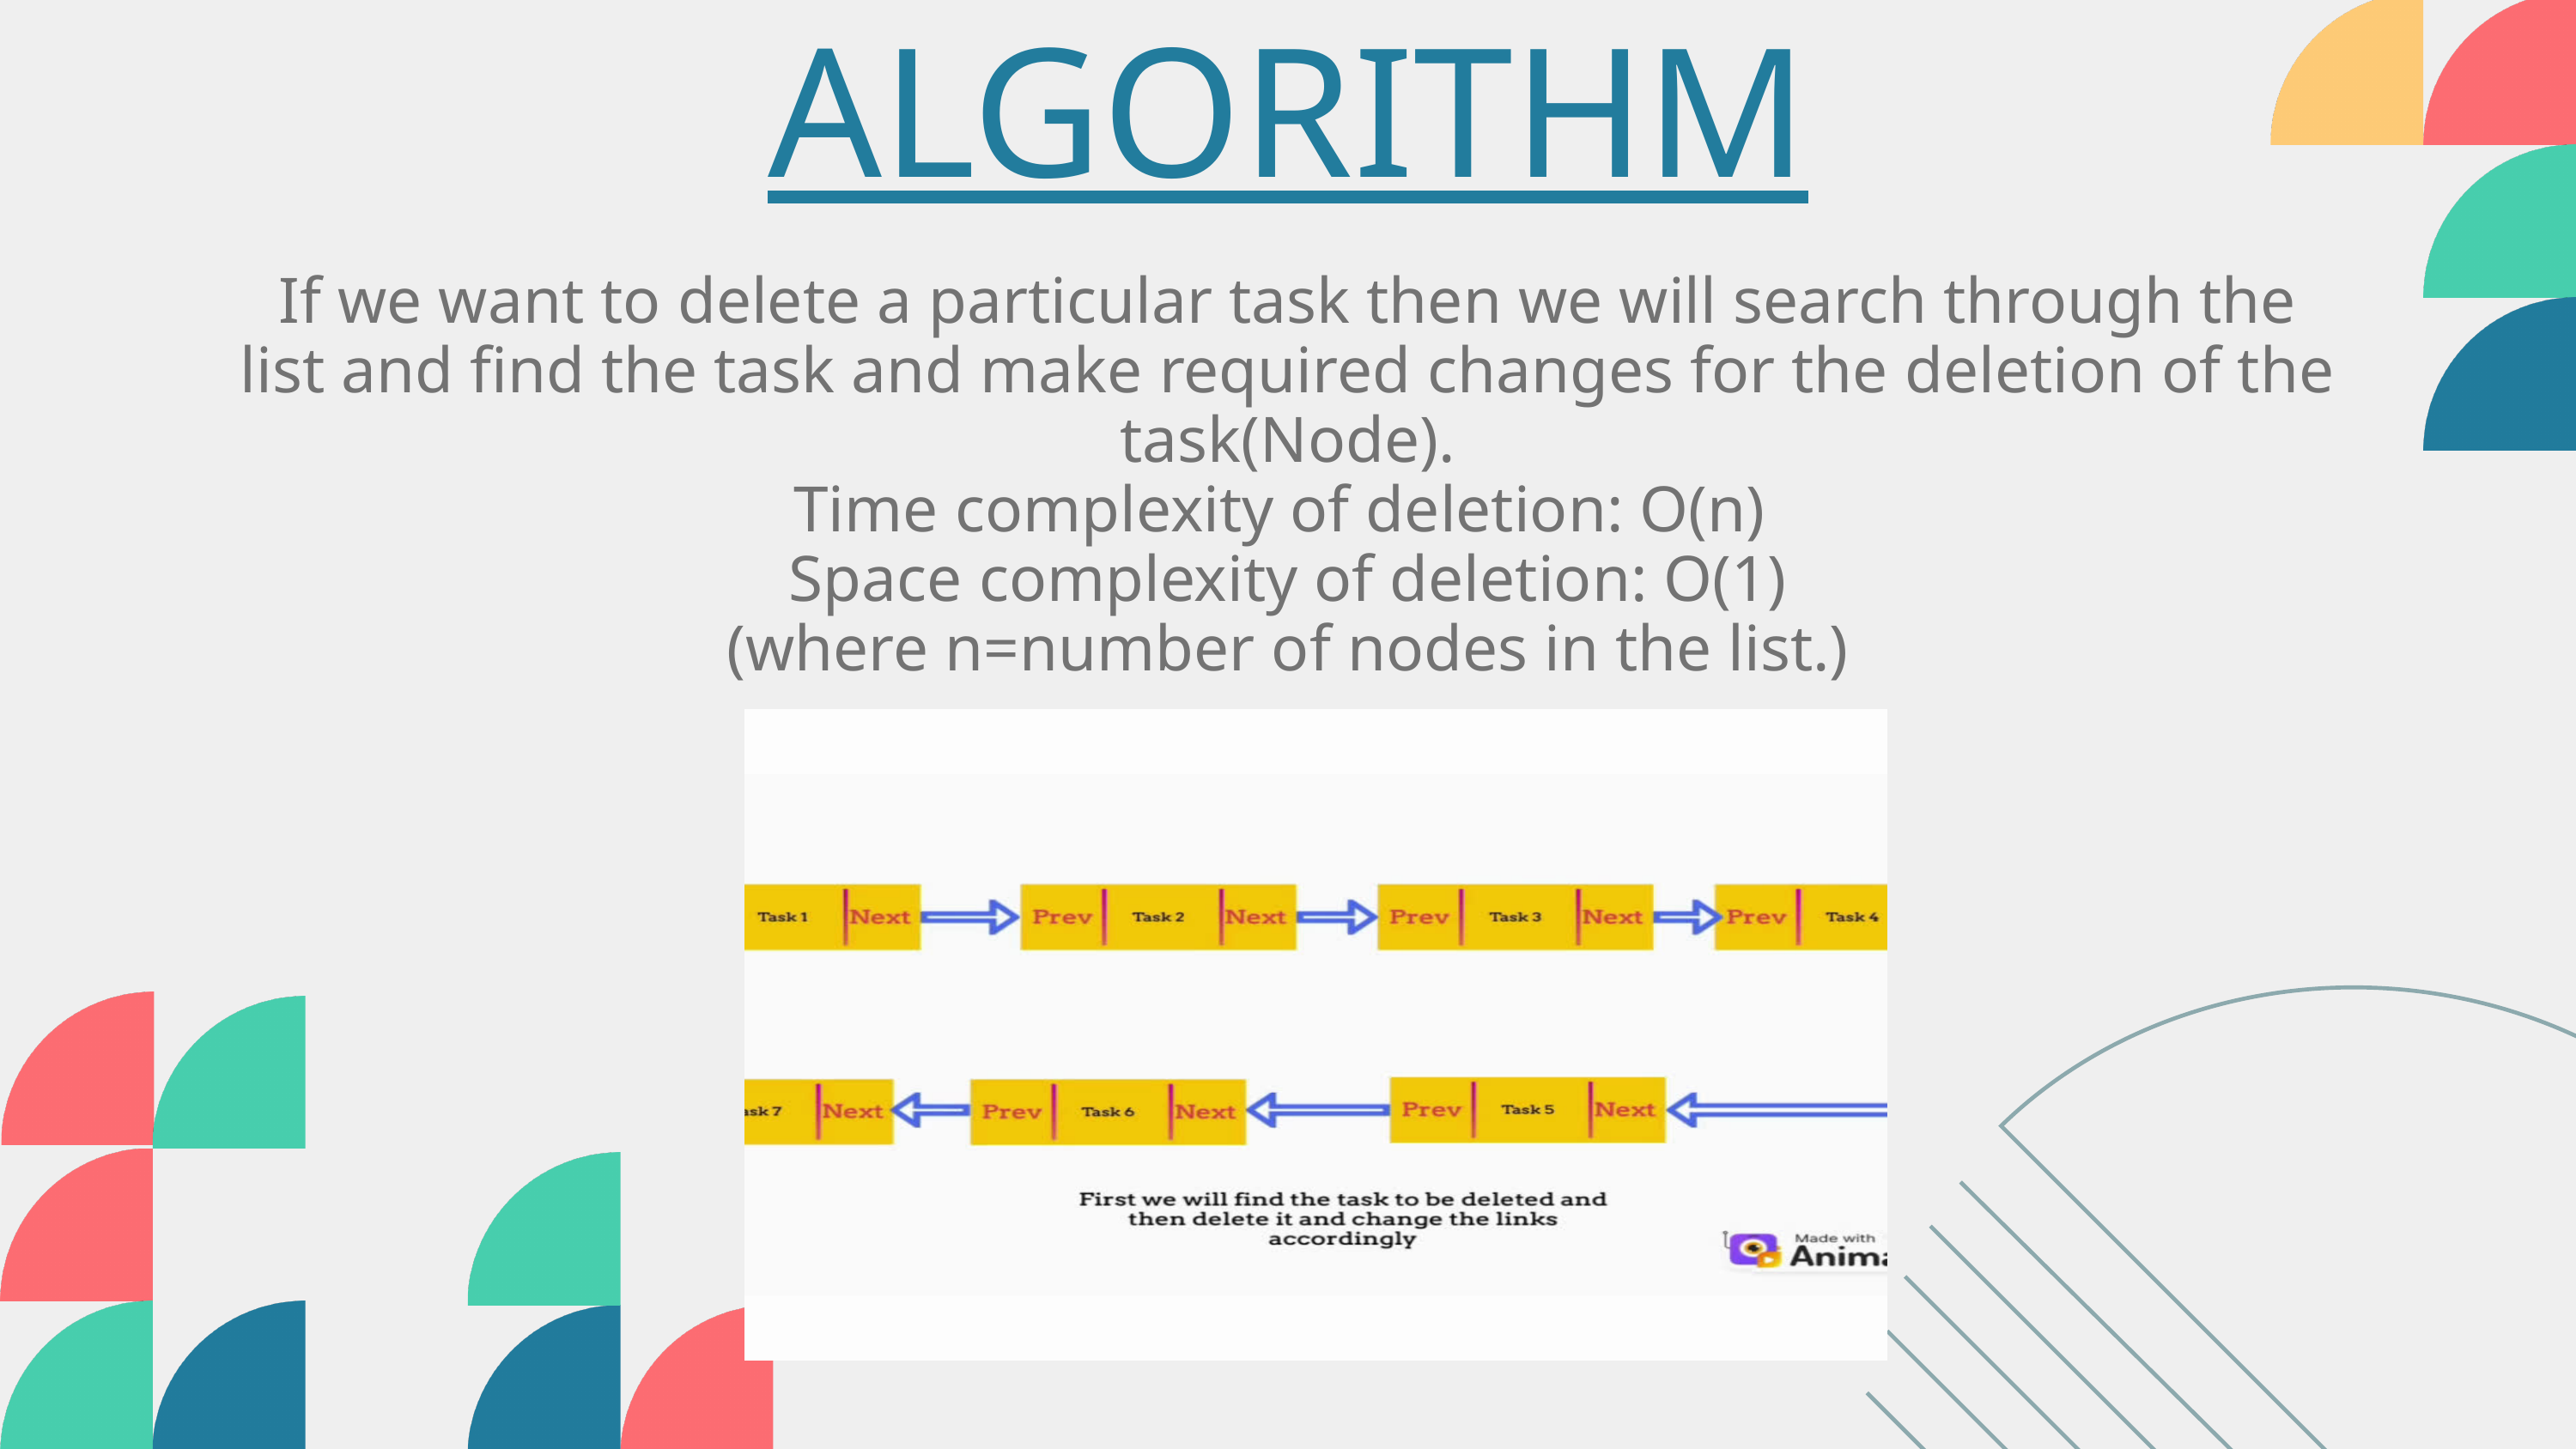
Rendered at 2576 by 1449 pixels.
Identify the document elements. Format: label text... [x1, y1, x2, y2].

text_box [744, 708, 1888, 1361]
text_box ALGORITHM [381, 33, 2195, 213]
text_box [2025, 1066, 2576, 1449]
text_box [2423, 144, 2576, 297]
text_box [467, 1152, 621, 1306]
text_box [152, 996, 306, 1149]
text_box [2424, 0, 2576, 144]
text_box [0, 1149, 153, 1300]
text_box [152, 1300, 306, 1449]
text_box [2423, 297, 2576, 451]
text_box [0, 1300, 152, 1449]
text_box [467, 1306, 620, 1449]
text_box [620, 1305, 774, 1449]
text_box [2270, 0, 2424, 145]
text_box If we want to delete a particular task then we will search through the list and find the task and make required changes for the deletion of the task(Node). Time complexity of deletion: O(n) Space complexity of deletion: O(1) (where n=number of nodes in the list.) [228, 266, 2348, 684]
text_box [1, 991, 155, 1145]
